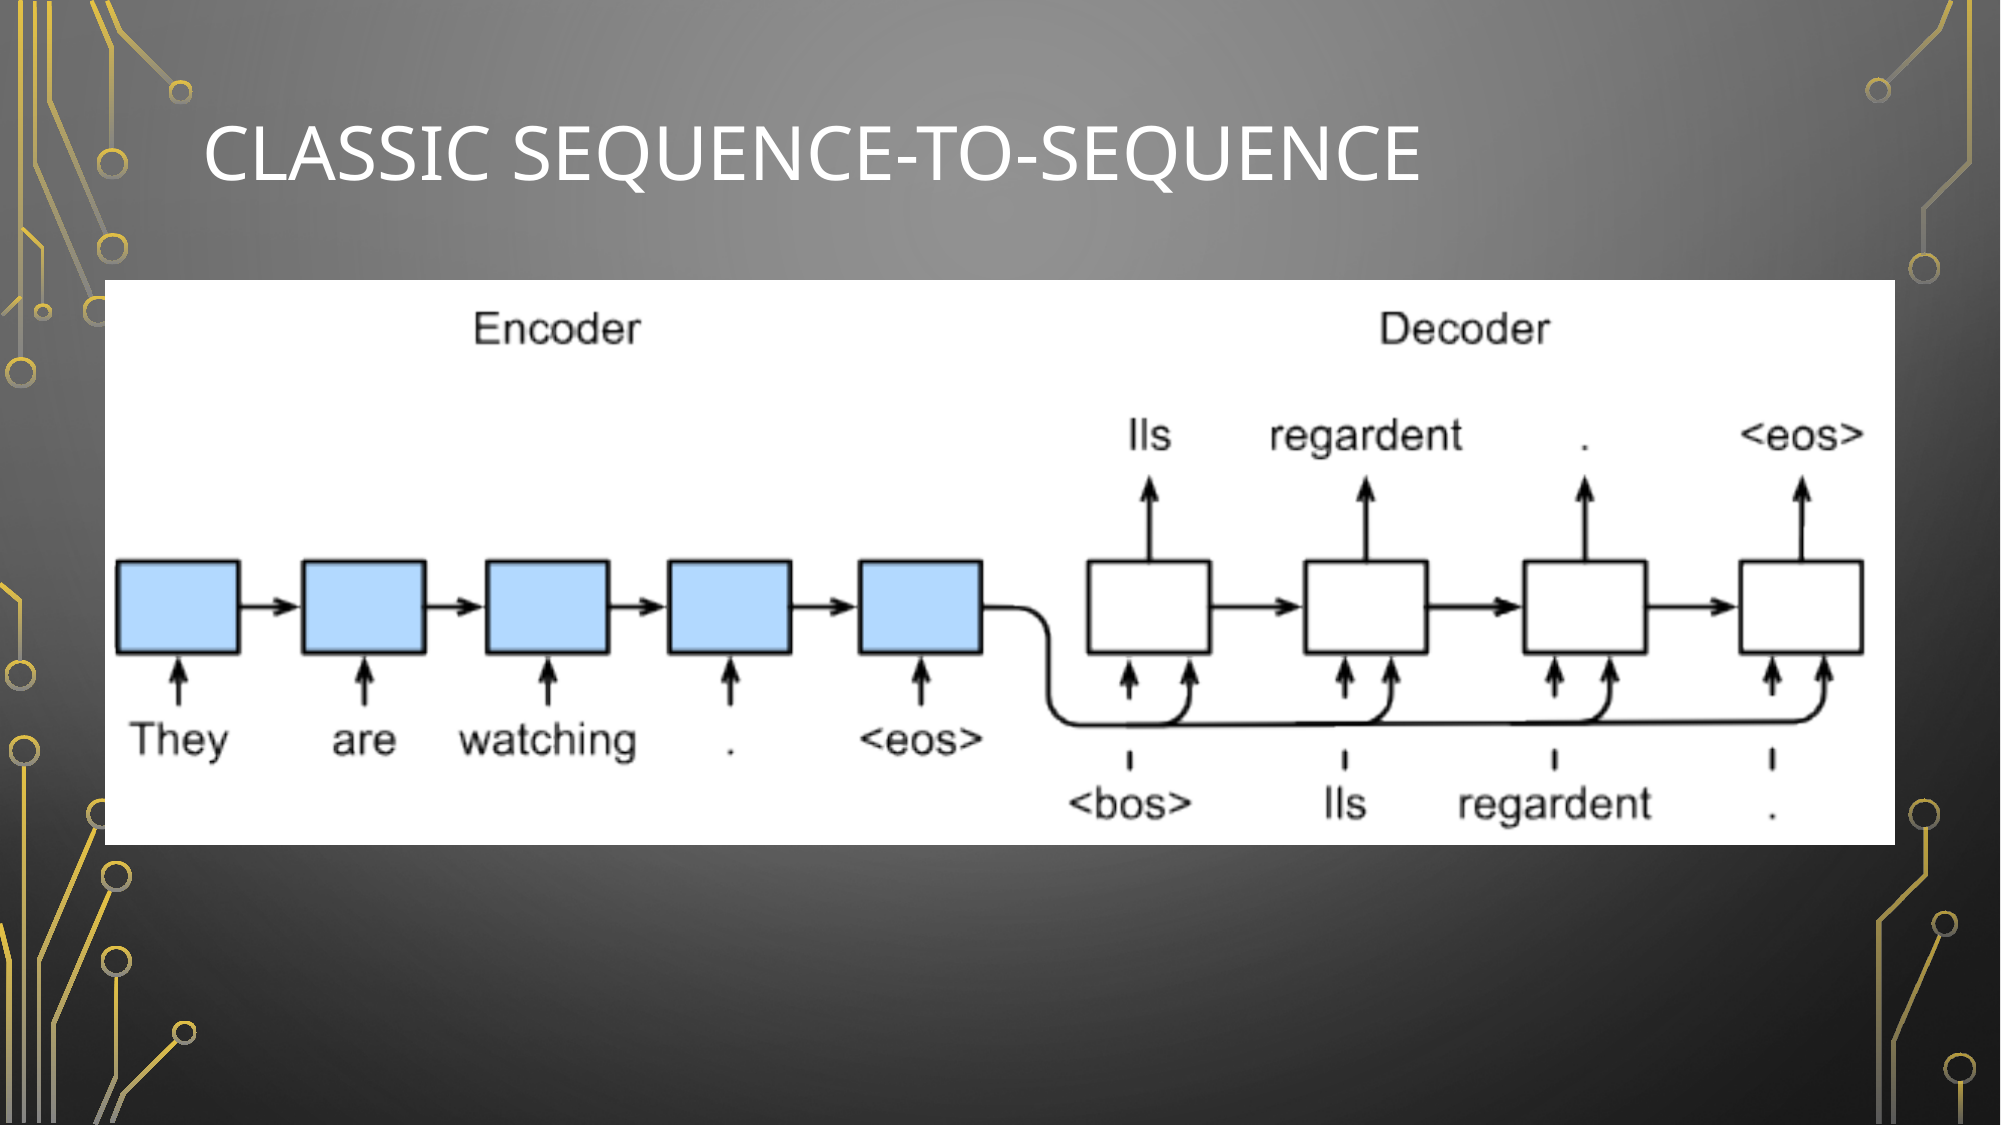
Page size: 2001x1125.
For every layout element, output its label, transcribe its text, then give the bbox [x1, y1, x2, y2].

picture [104, 279, 1896, 846]
title Classic Sequence-To-Sequence [187, 35, 1813, 278]
